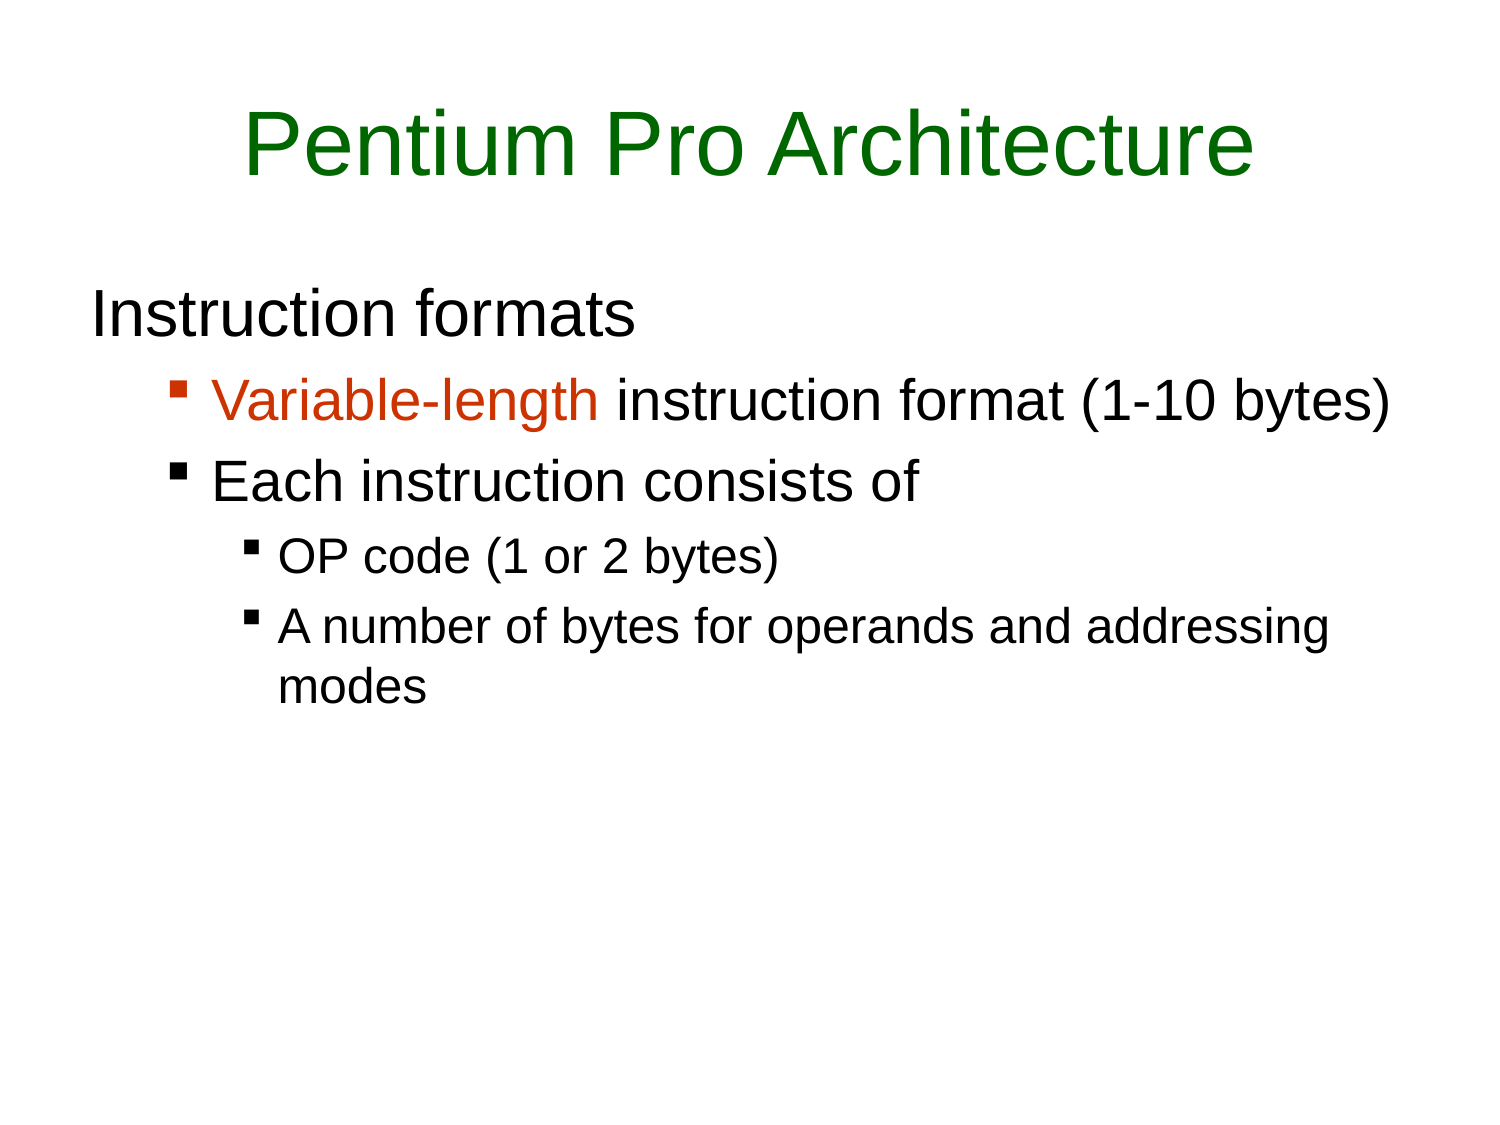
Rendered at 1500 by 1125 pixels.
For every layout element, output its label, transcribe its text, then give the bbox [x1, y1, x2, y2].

title Pentium Pro Architecture [74, 44, 1426, 233]
list Instruction formats Variable-length instruction format (1-10 bytes) Each instruction consists of OP code (1 or 2 bytes) A number of bytes for operands and addressing modes [74, 262, 1426, 1006]
